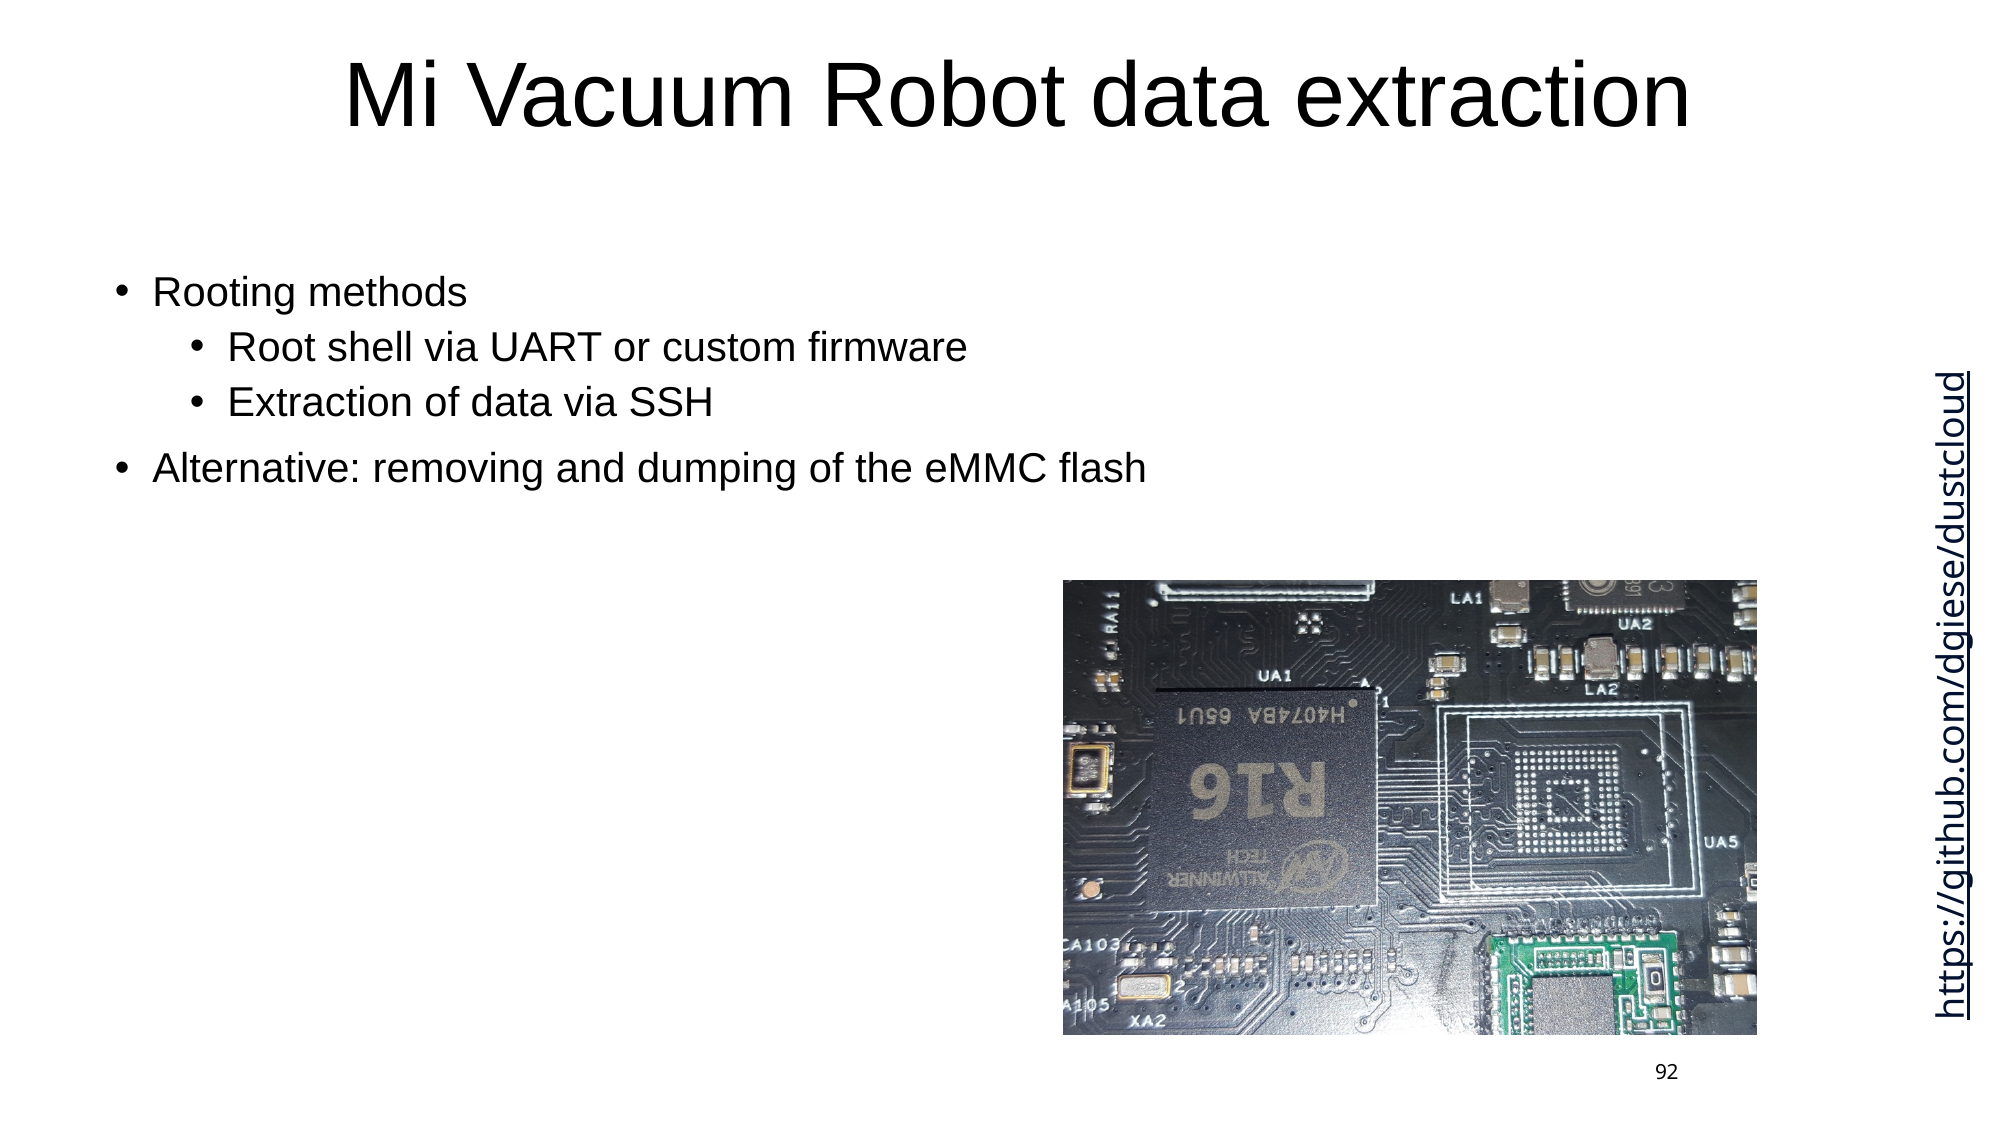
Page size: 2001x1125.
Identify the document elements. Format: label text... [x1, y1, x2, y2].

slide_number 92 [1433, 1042, 1900, 1103]
title Mi Vacuum Robot data extraction [119, 39, 1920, 183]
picture [1063, 580, 1757, 1035]
text_box https://github.com/dgiese/dustcloud [1919, 447, 1995, 1035]
list Rooting methods Root shell via UART or custom firmware Extraction of data via SSH Alternative: removing and dumping of the eMMC flash [99, 262, 1900, 1005]
